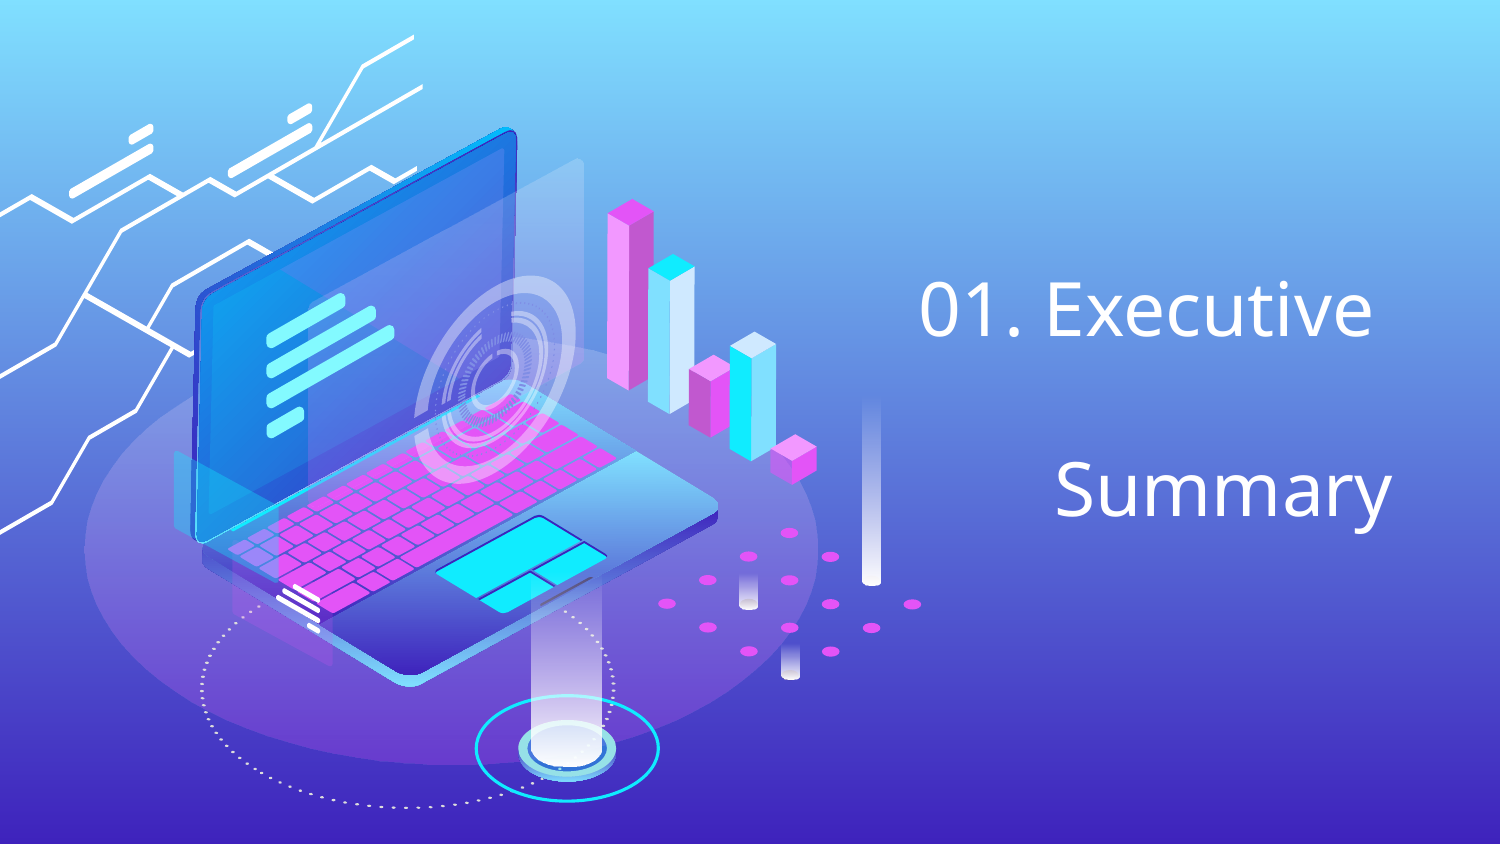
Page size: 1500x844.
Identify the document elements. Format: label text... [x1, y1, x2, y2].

title 01. Executive Summary [927, 327, 1415, 466]
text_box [0, 34, 923, 810]
